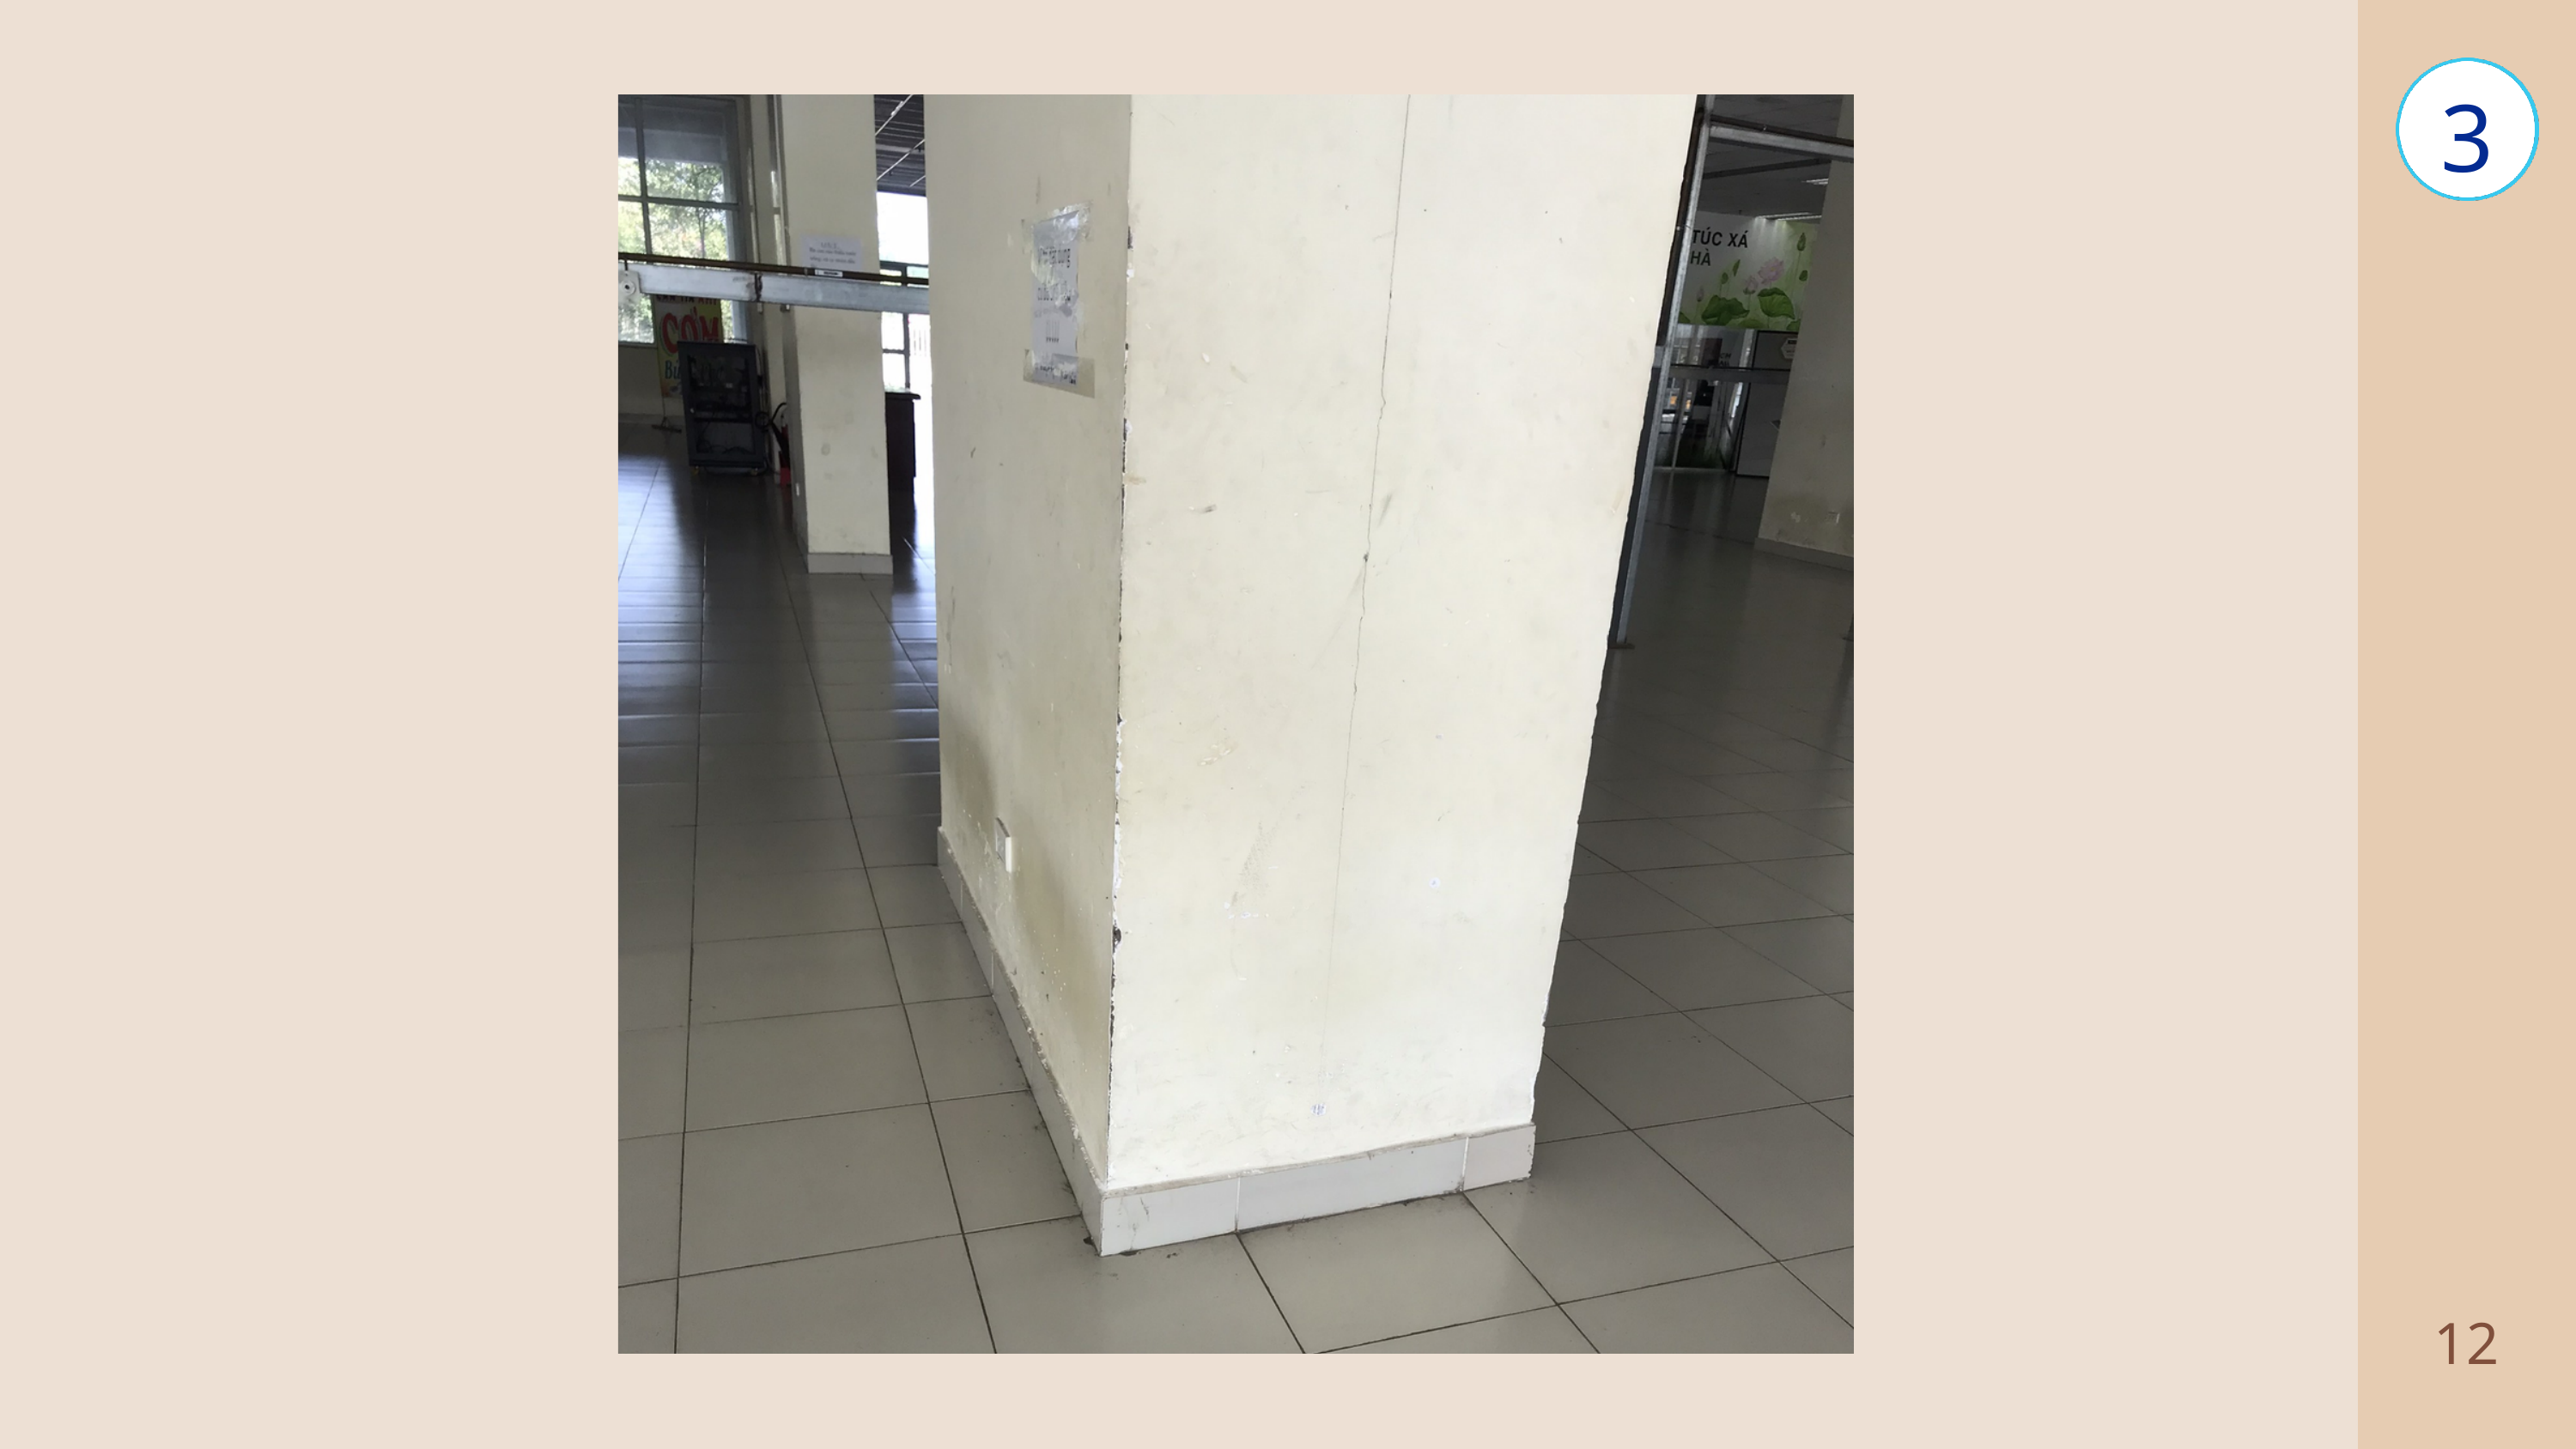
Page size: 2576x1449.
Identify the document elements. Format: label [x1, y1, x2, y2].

picture [617, 94, 1855, 1354]
text_box [2395, 58, 2539, 201]
text_box [2357, 0, 2576, 1449]
